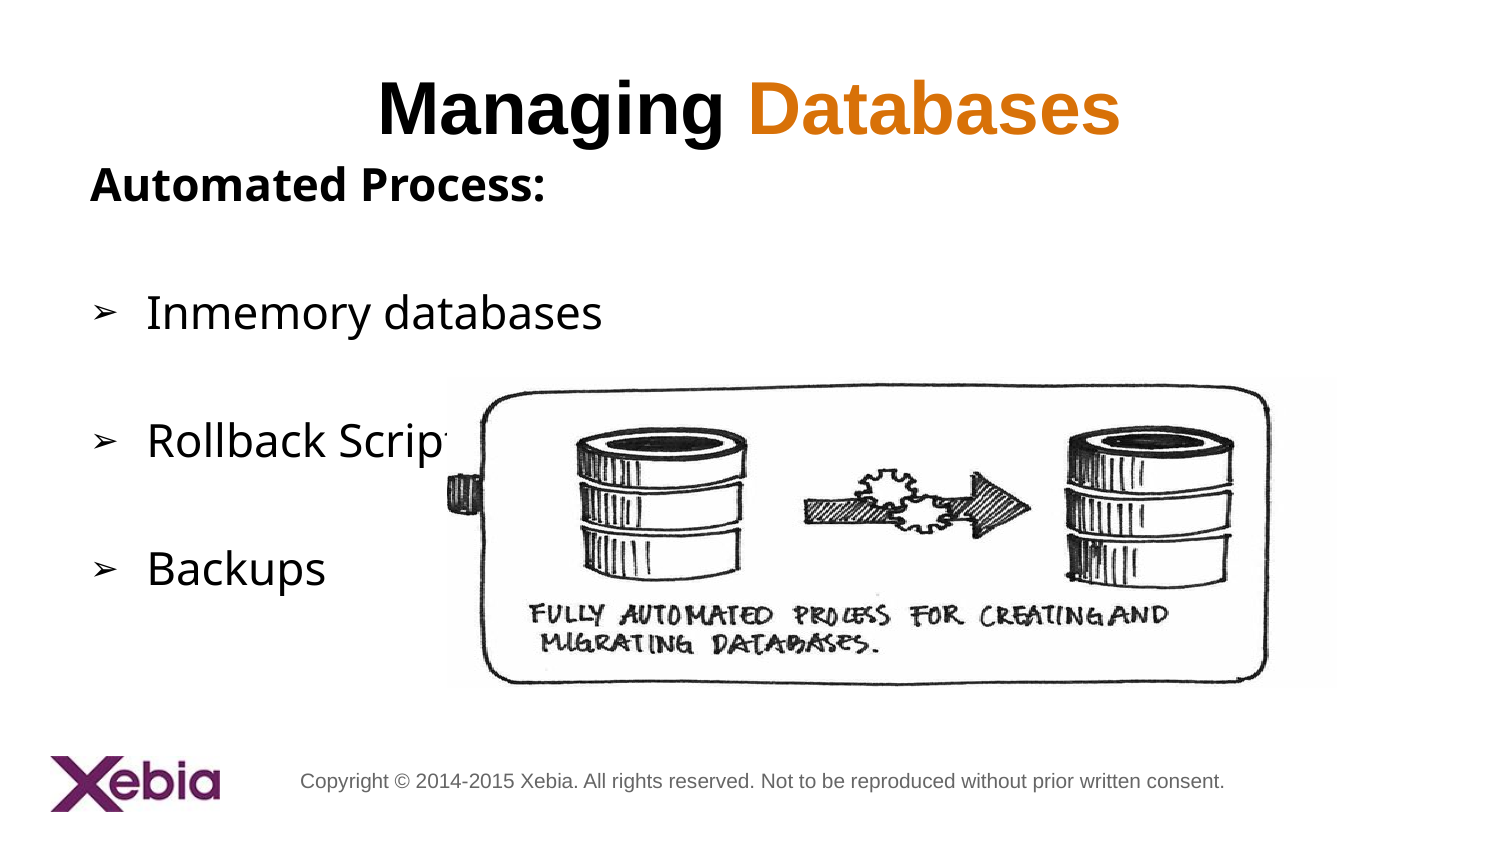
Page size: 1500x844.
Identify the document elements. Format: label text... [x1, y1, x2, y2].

picture [50, 756, 220, 813]
text_box Copyright © 2014-2015 Xebia. All rights reserved. Not to be reproduced without prior written consent. [285, 752, 1401, 808]
picture [446, 377, 1337, 689]
title Managing Databases [75, 33, 1425, 175]
list Automated Process: Inmemory databases Rollback Scripts Backups [75, 175, 1425, 566]
